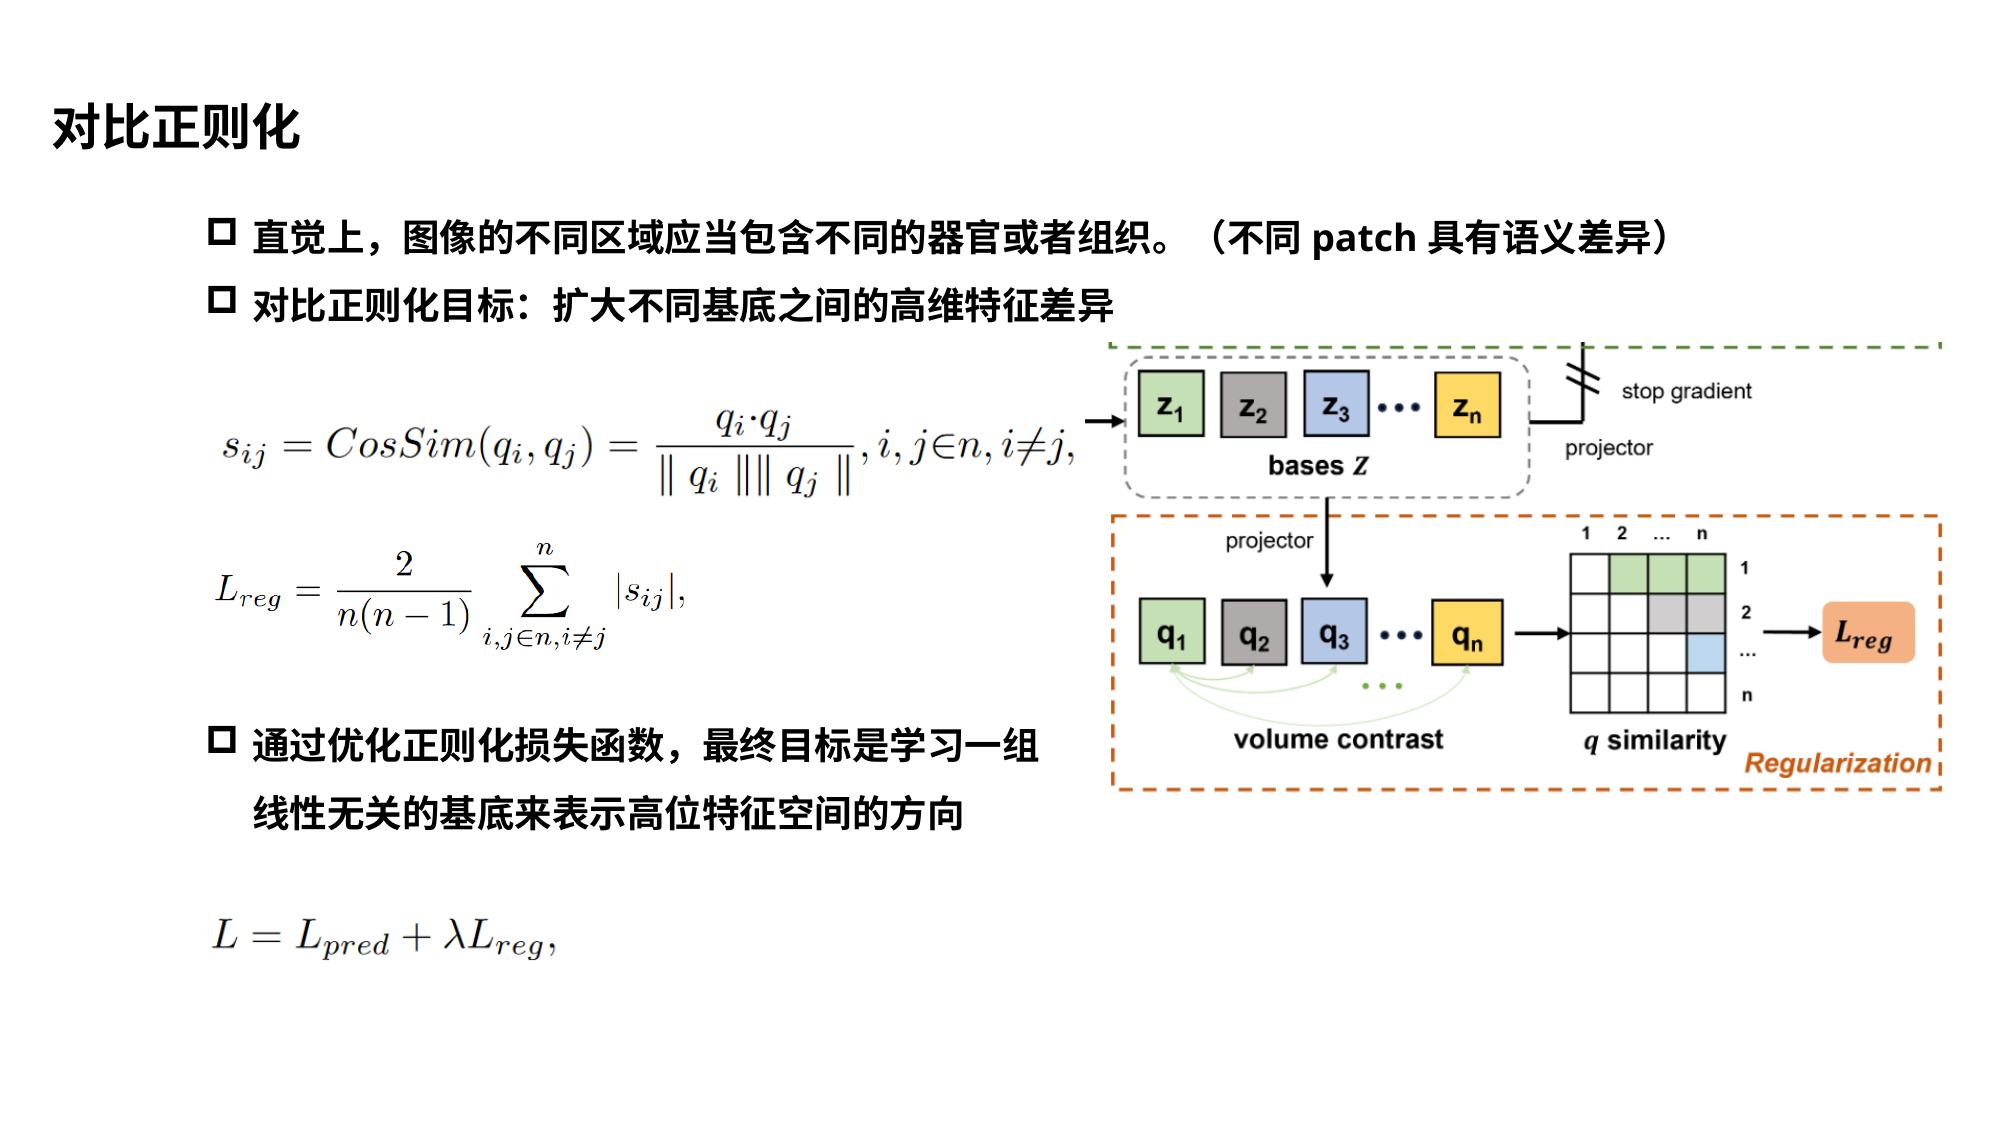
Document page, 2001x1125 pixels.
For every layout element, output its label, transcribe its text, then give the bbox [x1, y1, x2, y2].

picture [190, 903, 571, 978]
text_box 直觉上，图像的不同区域应当包含不同的器官或者组织。（不同patch具有语义差异） 对比正则化目标：扩大不同基底之间的高维特征差异 [190, 184, 1868, 335]
text_box 通过优化正则化损失函数，最终目标是学习一组 线性无关的基底来表示高位特征空间的方向 [190, 692, 1868, 842]
picture [190, 341, 1963, 805]
text_box 对比正则化 [37, 88, 334, 163]
picture [190, 536, 695, 657]
